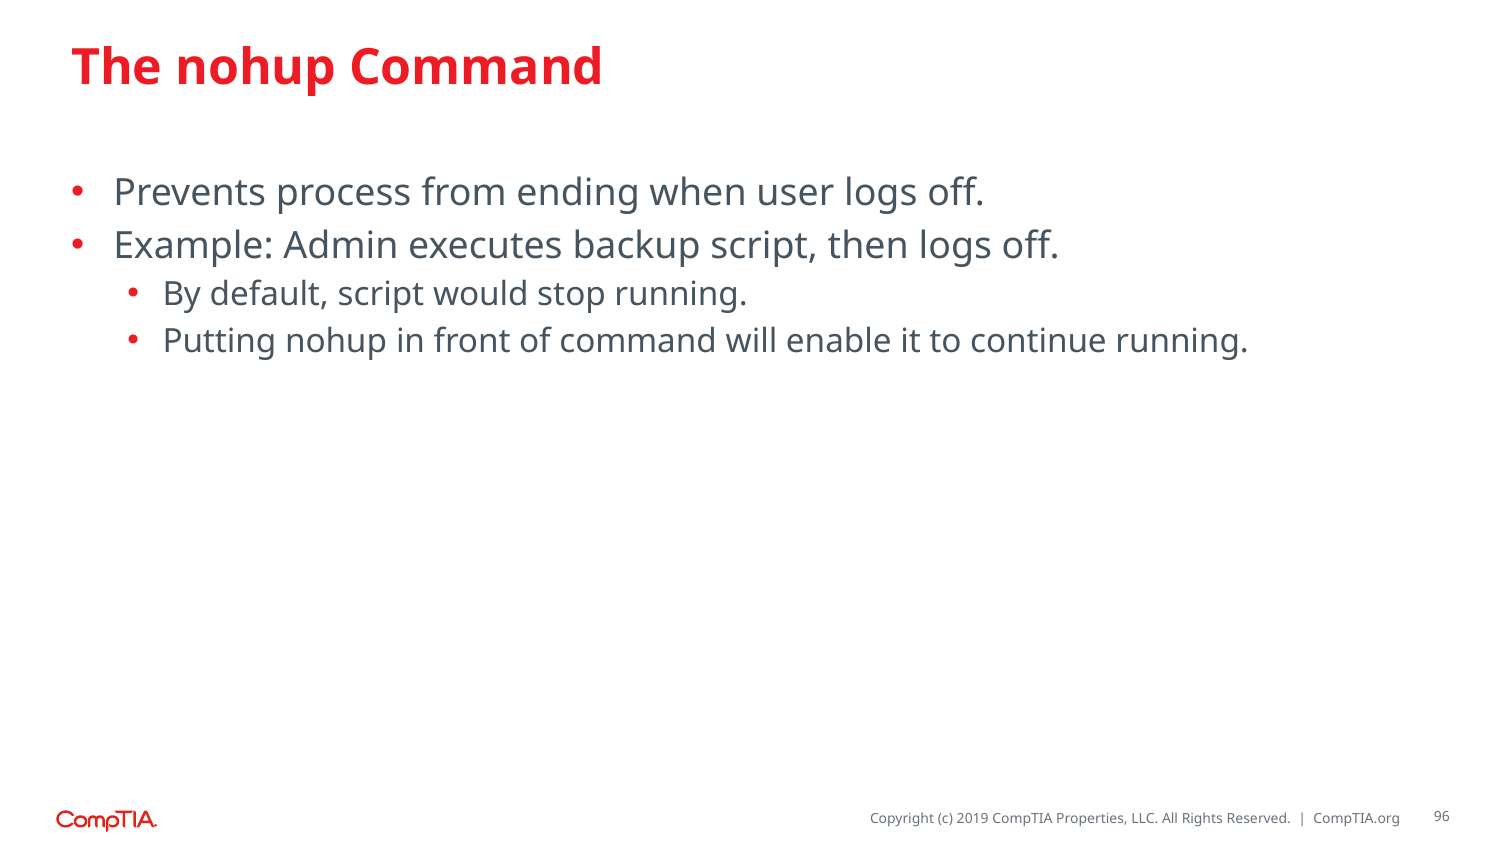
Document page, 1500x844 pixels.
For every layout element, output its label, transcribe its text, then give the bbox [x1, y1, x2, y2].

list Prevents process from ending when user logs off. Example: Admin executes backup script, then logs off. By default, script would stop running. Putting nohup in front of command will enable it to continue running. [56, 160, 1444, 746]
slide_number 96 [1407, 800, 1450, 835]
title The nohup Command [56, 12, 1444, 117]
